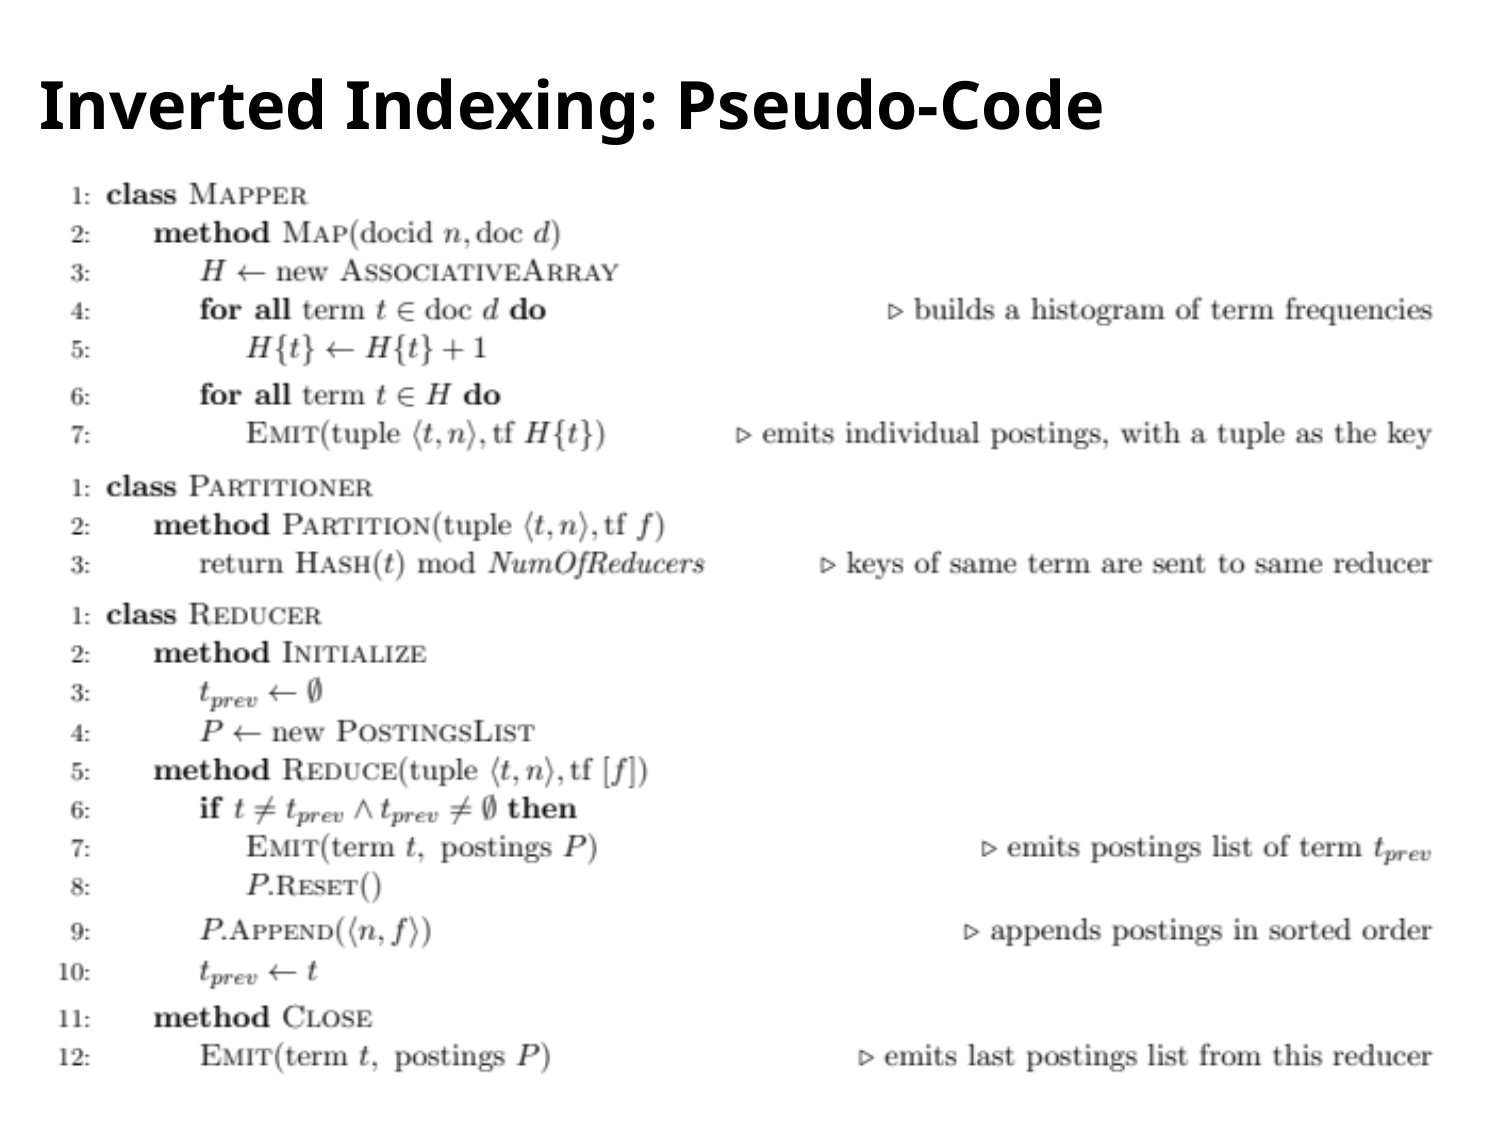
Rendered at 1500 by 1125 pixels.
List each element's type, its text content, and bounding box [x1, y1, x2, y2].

picture [49, 162, 1451, 1080]
title Inverted Indexing: Pseudo-Code [24, 18, 1451, 188]
